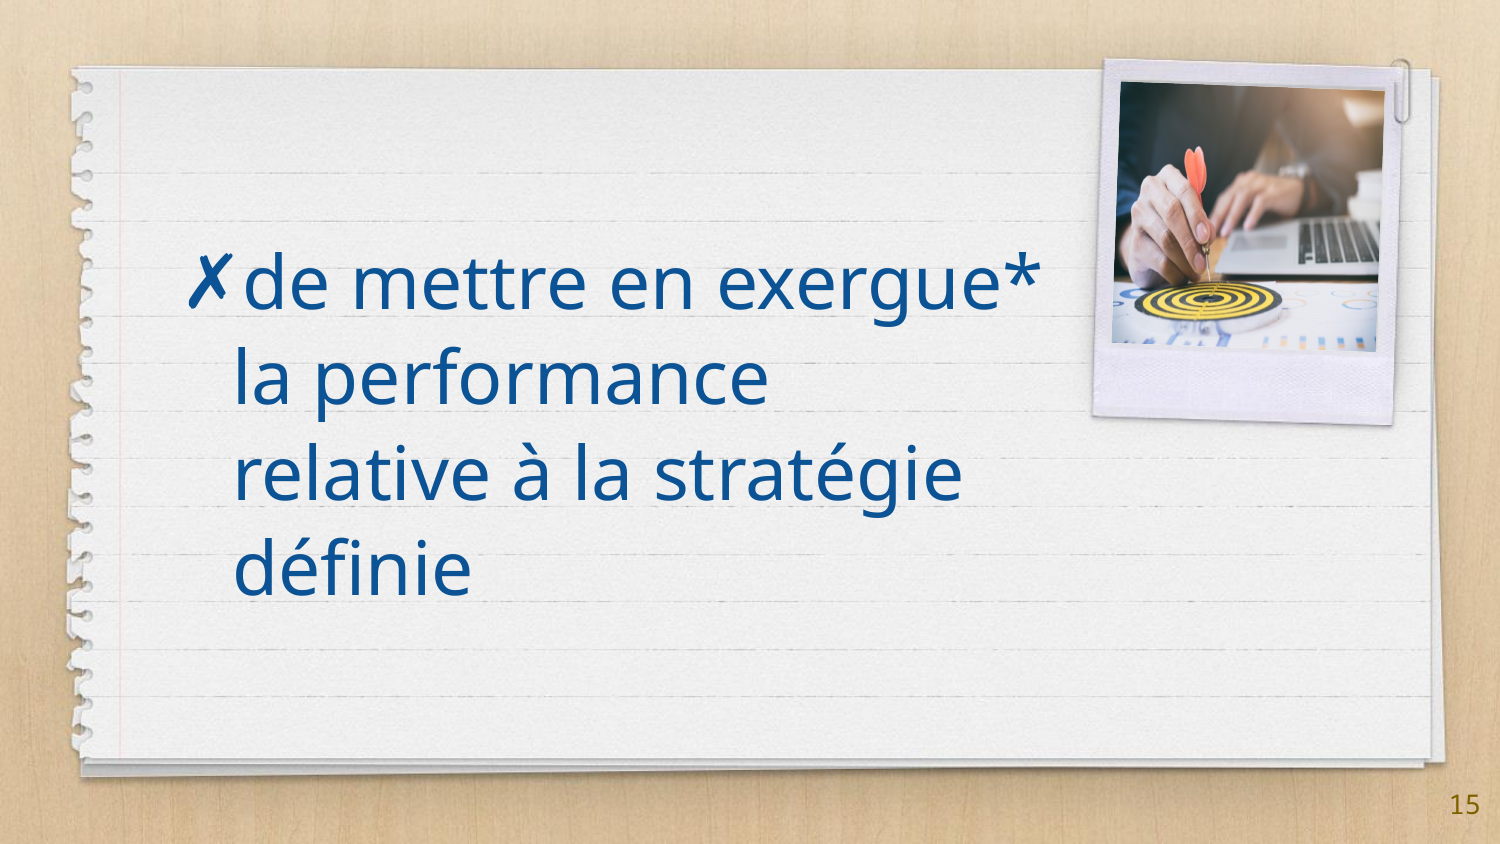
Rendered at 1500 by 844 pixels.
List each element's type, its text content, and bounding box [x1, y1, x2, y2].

slide_number 15 [1429, 767, 1500, 844]
picture [0, 0, 1500, 844]
list de mettre en exergue* la performance relative à la stratégie définie [142, 214, 1066, 717]
